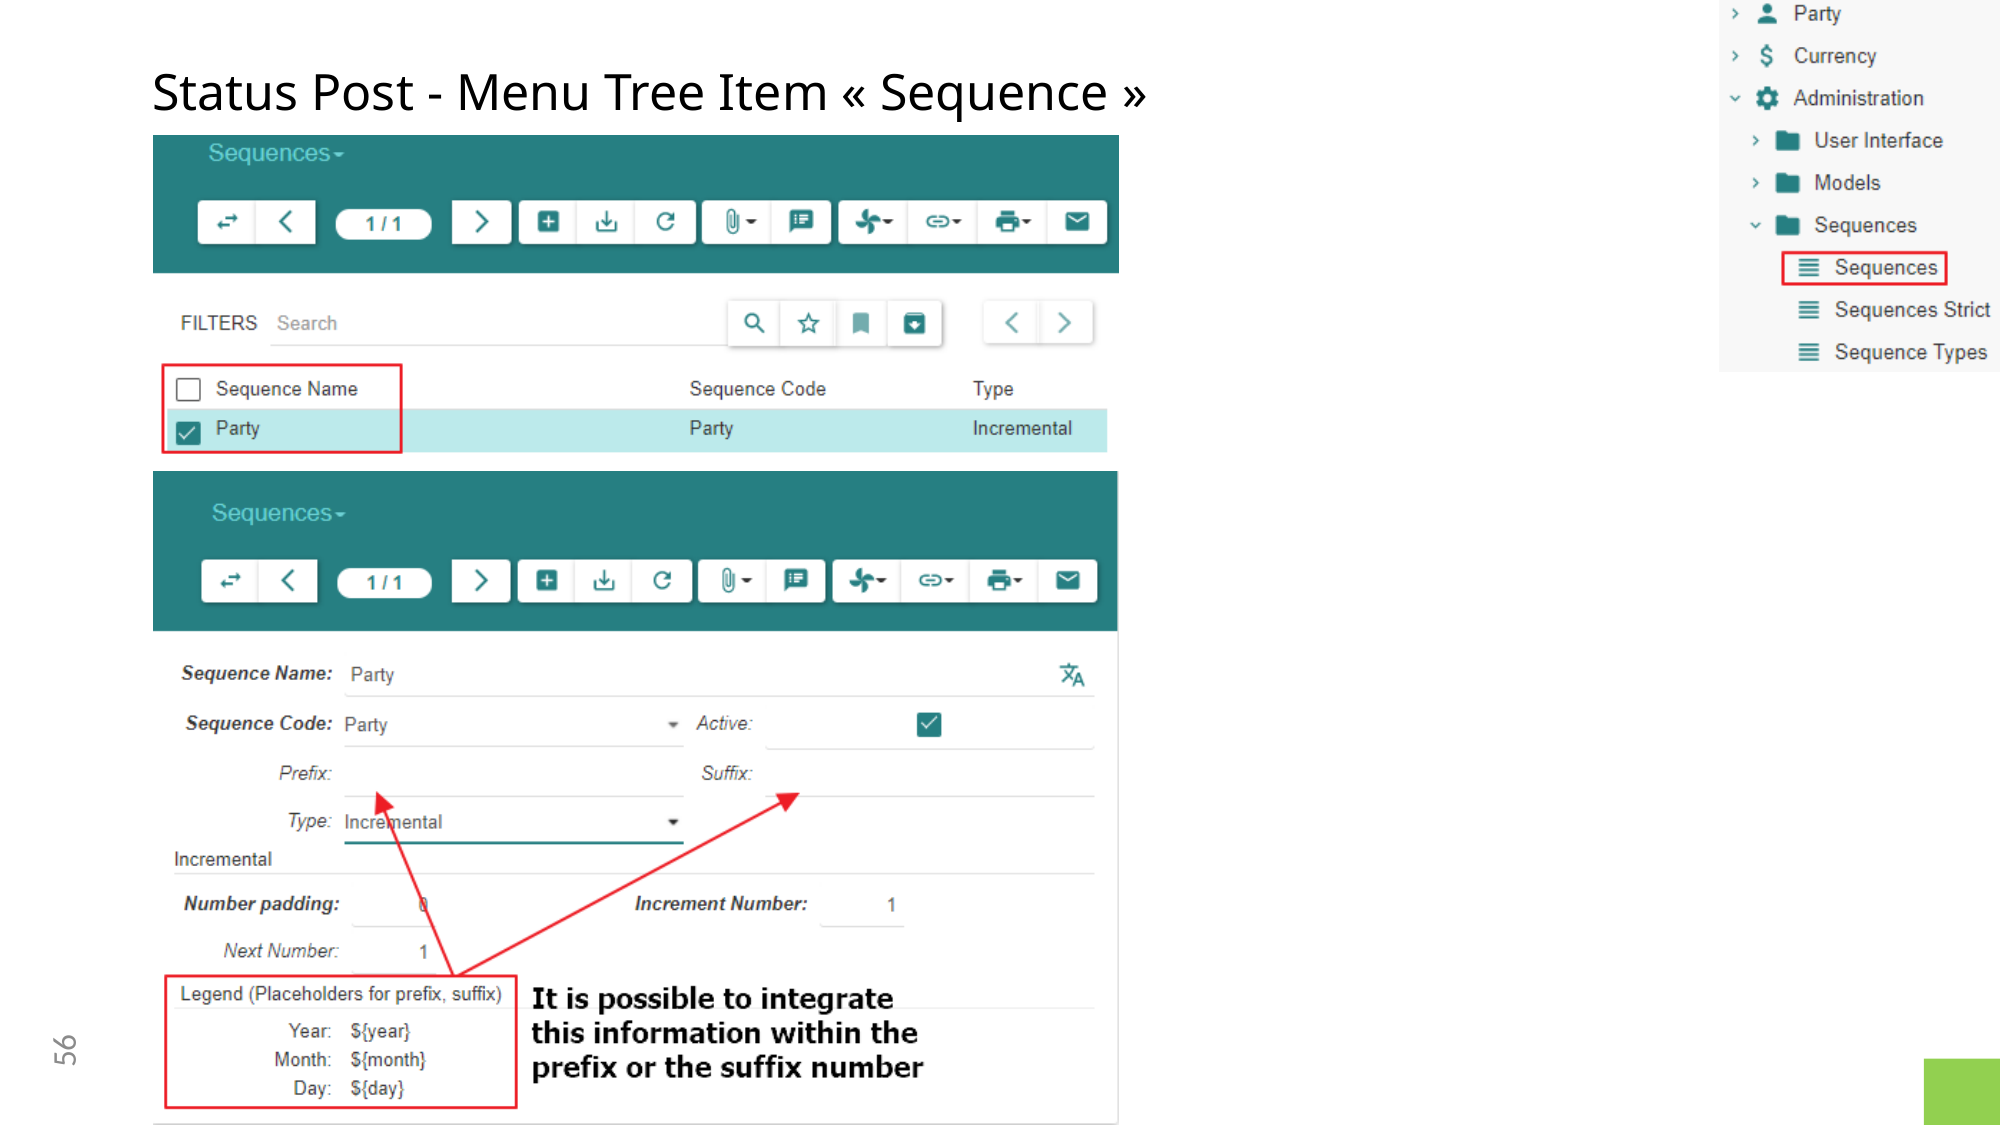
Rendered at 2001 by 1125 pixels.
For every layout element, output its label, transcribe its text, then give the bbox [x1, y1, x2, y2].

text_box [1923, 1058, 2000, 1125]
picture [1719, 0, 2000, 372]
picture [153, 471, 1119, 1125]
picture [153, 135, 1119, 470]
slide_number 56 [32, 995, 93, 1108]
title Status Post - Menu Tree Item « Sequence » [137, 59, 1719, 136]
